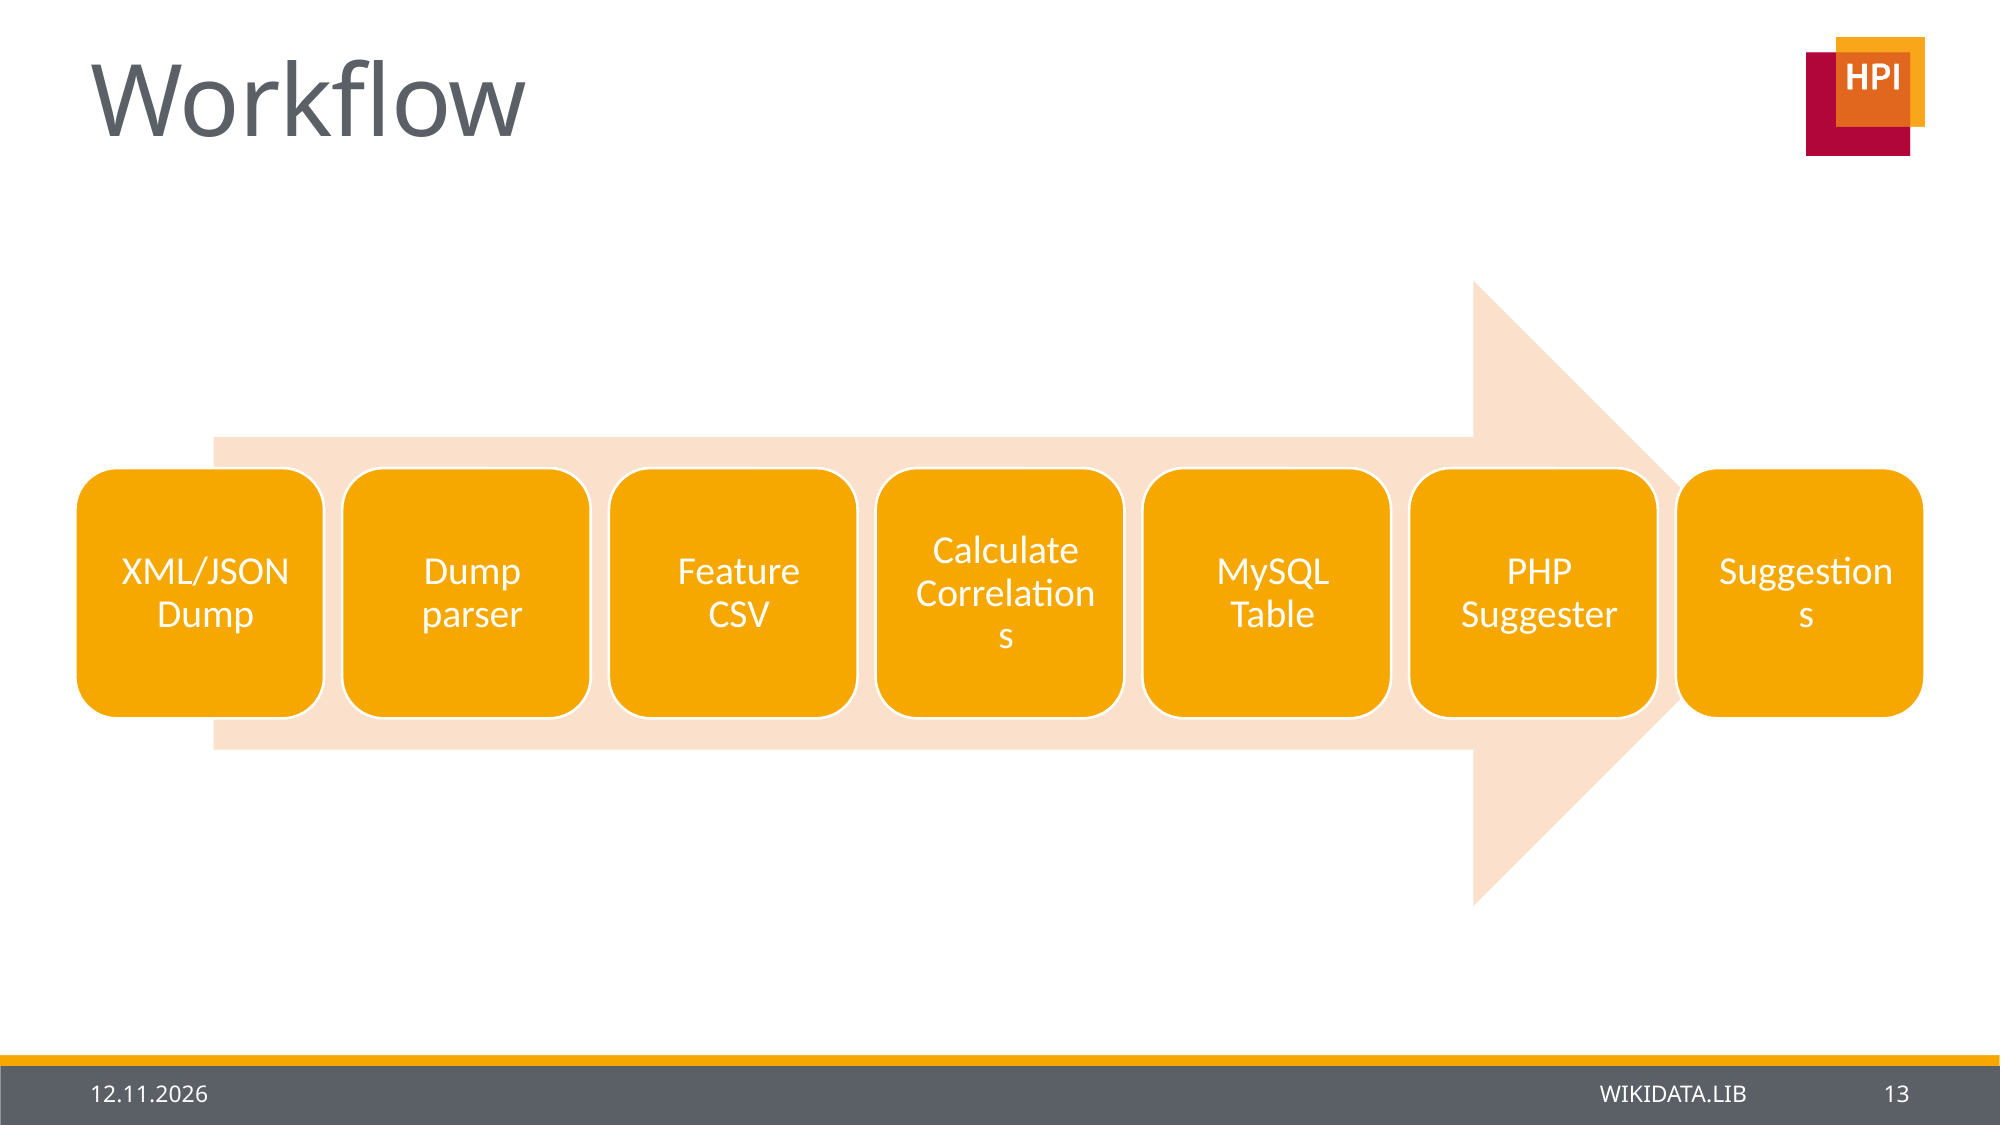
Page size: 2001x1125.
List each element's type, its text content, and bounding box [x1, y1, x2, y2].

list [74, 279, 1926, 907]
slide_number 13 [1768, 1065, 1926, 1125]
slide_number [75, 1065, 233, 1125]
title Workflow [75, 0, 1732, 165]
footer WIKIDATA.LIB [238, 1065, 1763, 1125]
picture [1806, 37, 1925, 156]
